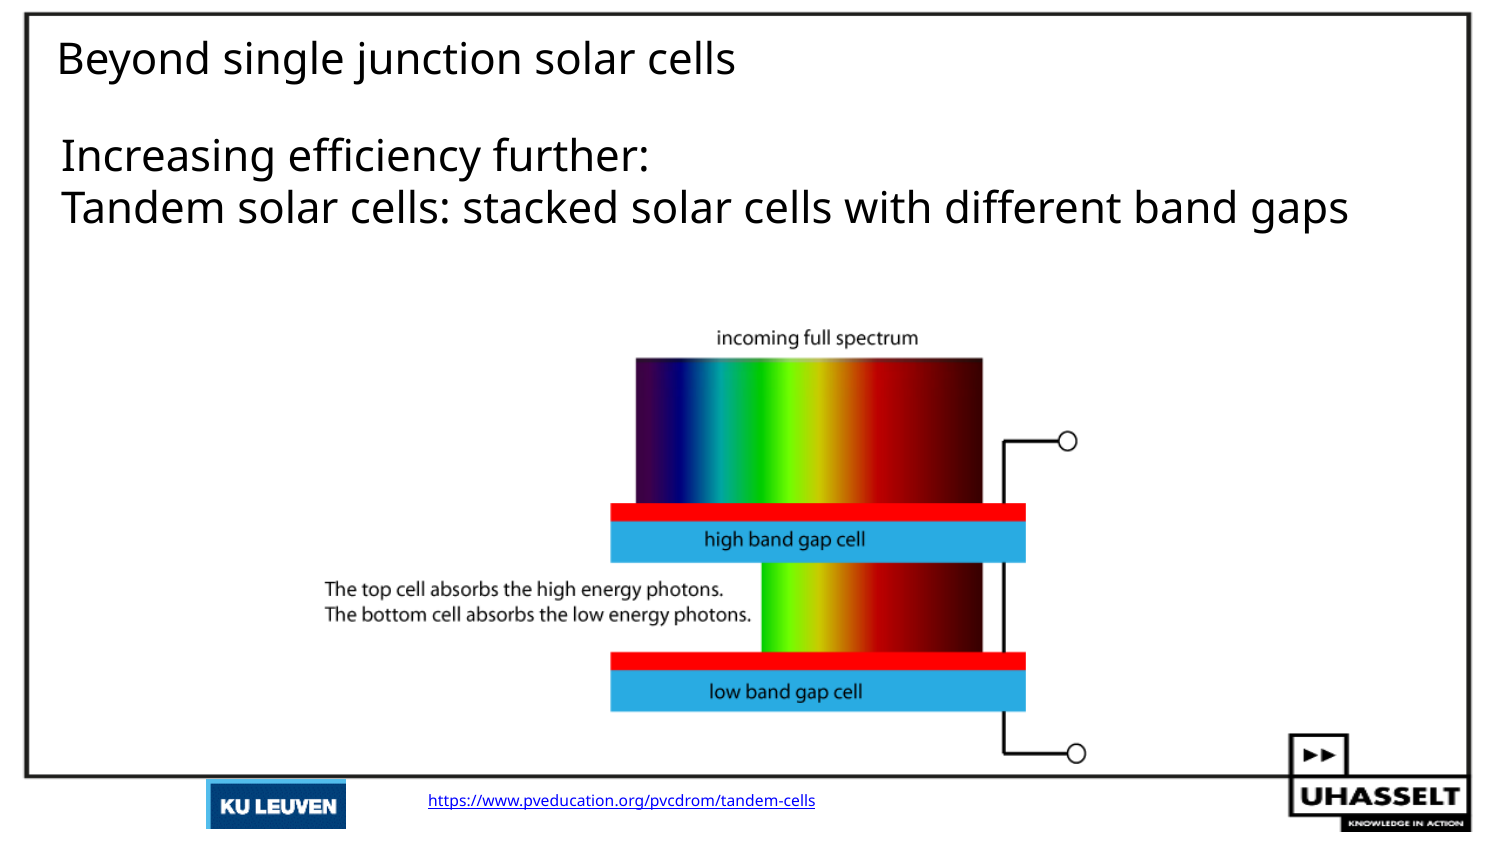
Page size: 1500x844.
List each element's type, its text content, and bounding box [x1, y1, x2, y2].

text_box Increasing efficiency further: Tandem solar cells: stacked solar cells with different band gaps [46, 120, 1471, 293]
picture [20, 9, 1476, 832]
title Beyond single junction solar cells [41, 23, 1459, 91]
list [206, 779, 346, 830]
text_box https://www.pveducation.org/pvcdrom/tandem-cells [413, 783, 1191, 820]
